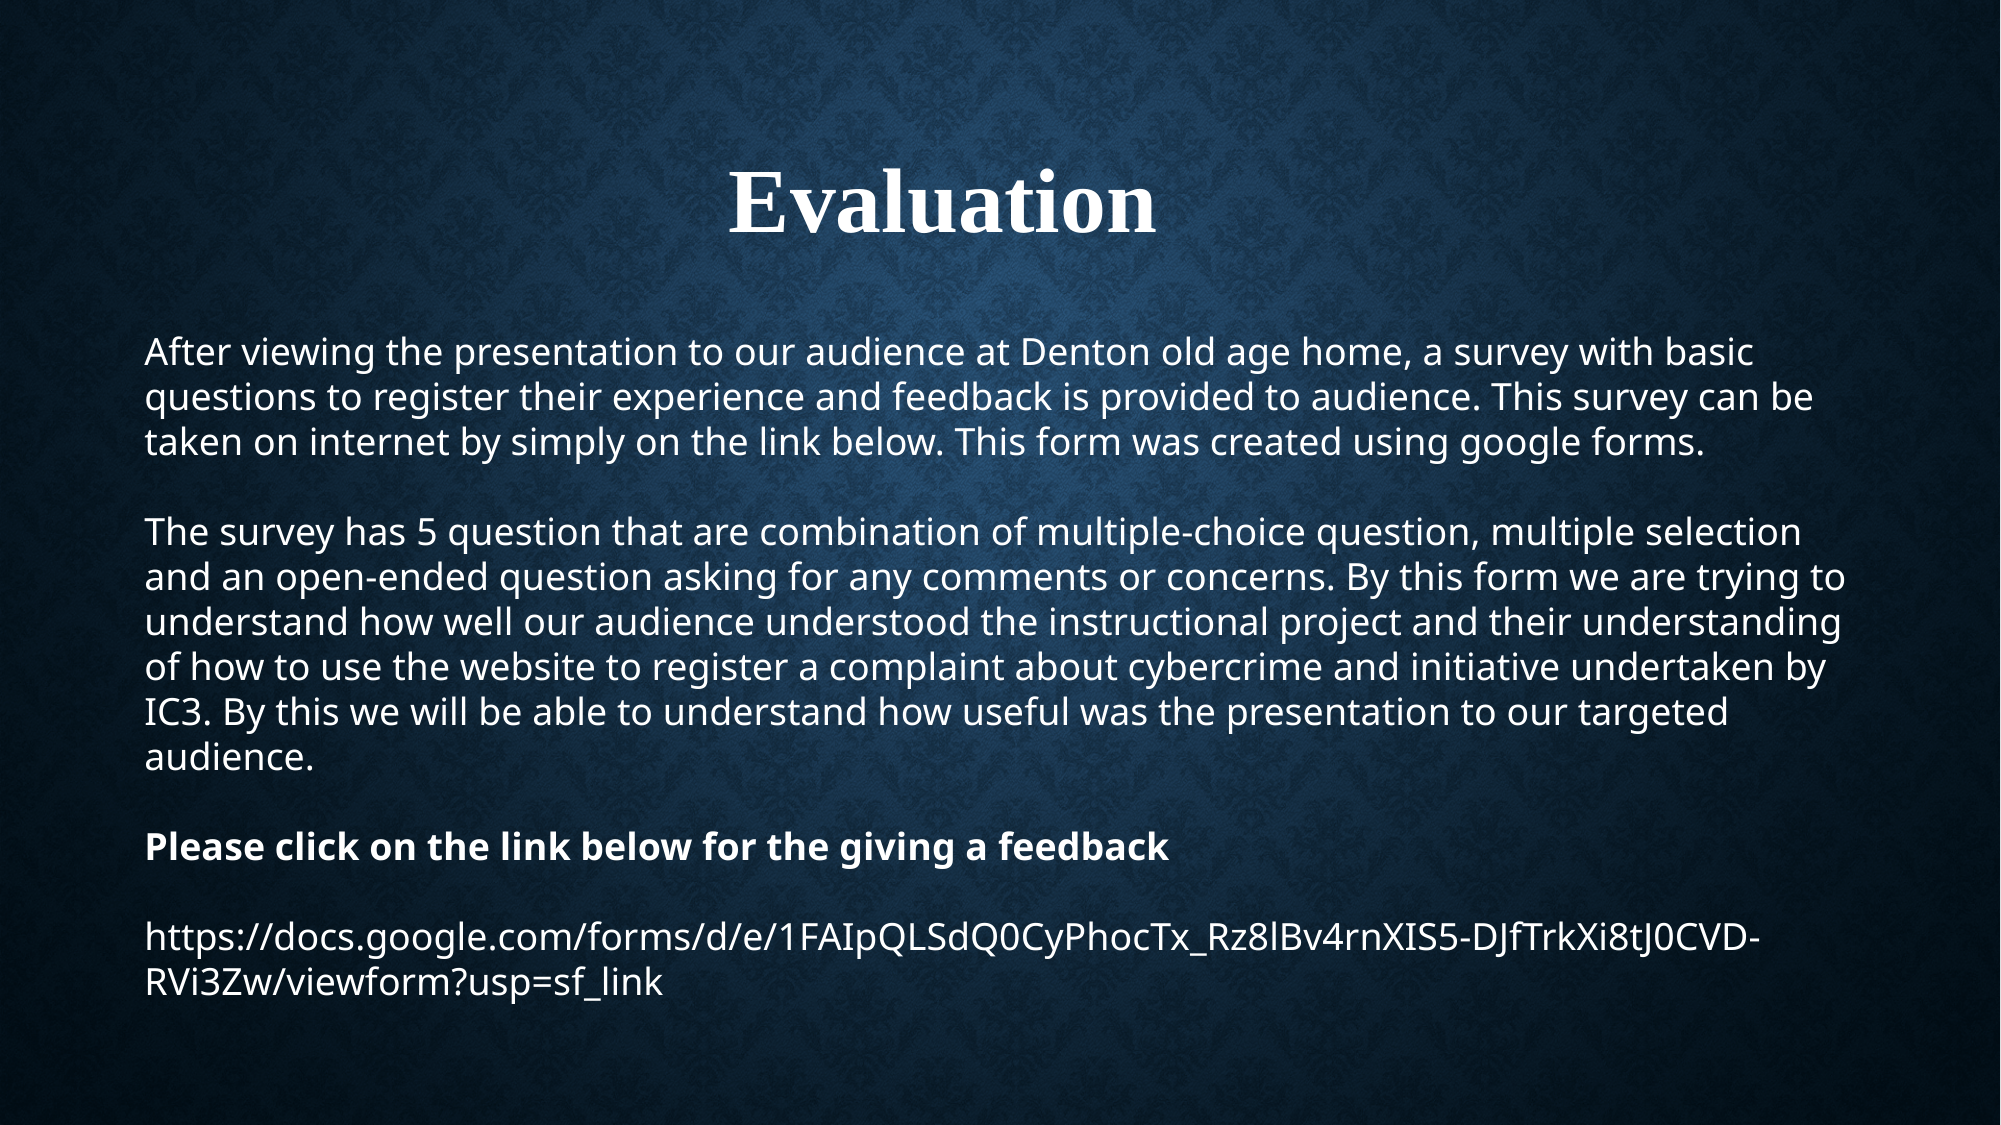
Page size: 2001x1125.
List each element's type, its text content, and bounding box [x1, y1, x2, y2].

text_box After viewing the presentation to our audience at Denton old age home, a survey with basic questions to register their experience and feedback is provided to audience. This survey can be taken on internet by simply on the link below. This form was created using google forms. The survey has 5 question that are combination of multiple-choice question, multiple selection and an open-ended question asking for any comments or concerns. By this form we are trying to understand how well our audience understood the instructional project and their understanding of how to use the website to register a complaint about cybercrime and initiative undertaken by IC3. By this we will be able to understand how useful was the presentation to our targeted audience. Please click on the link below for the giving a feedback https://docs.google.com/forms/d/e/1FAIpQLSdQ0CyPhocTx_Rz8lBv4rnXIS5-DJfTrkXi8tJ0CVD-RVi3Zw/viewform?usp=sf_link [129, 320, 1875, 1100]
list Evaluation [264, 111, 1736, 285]
